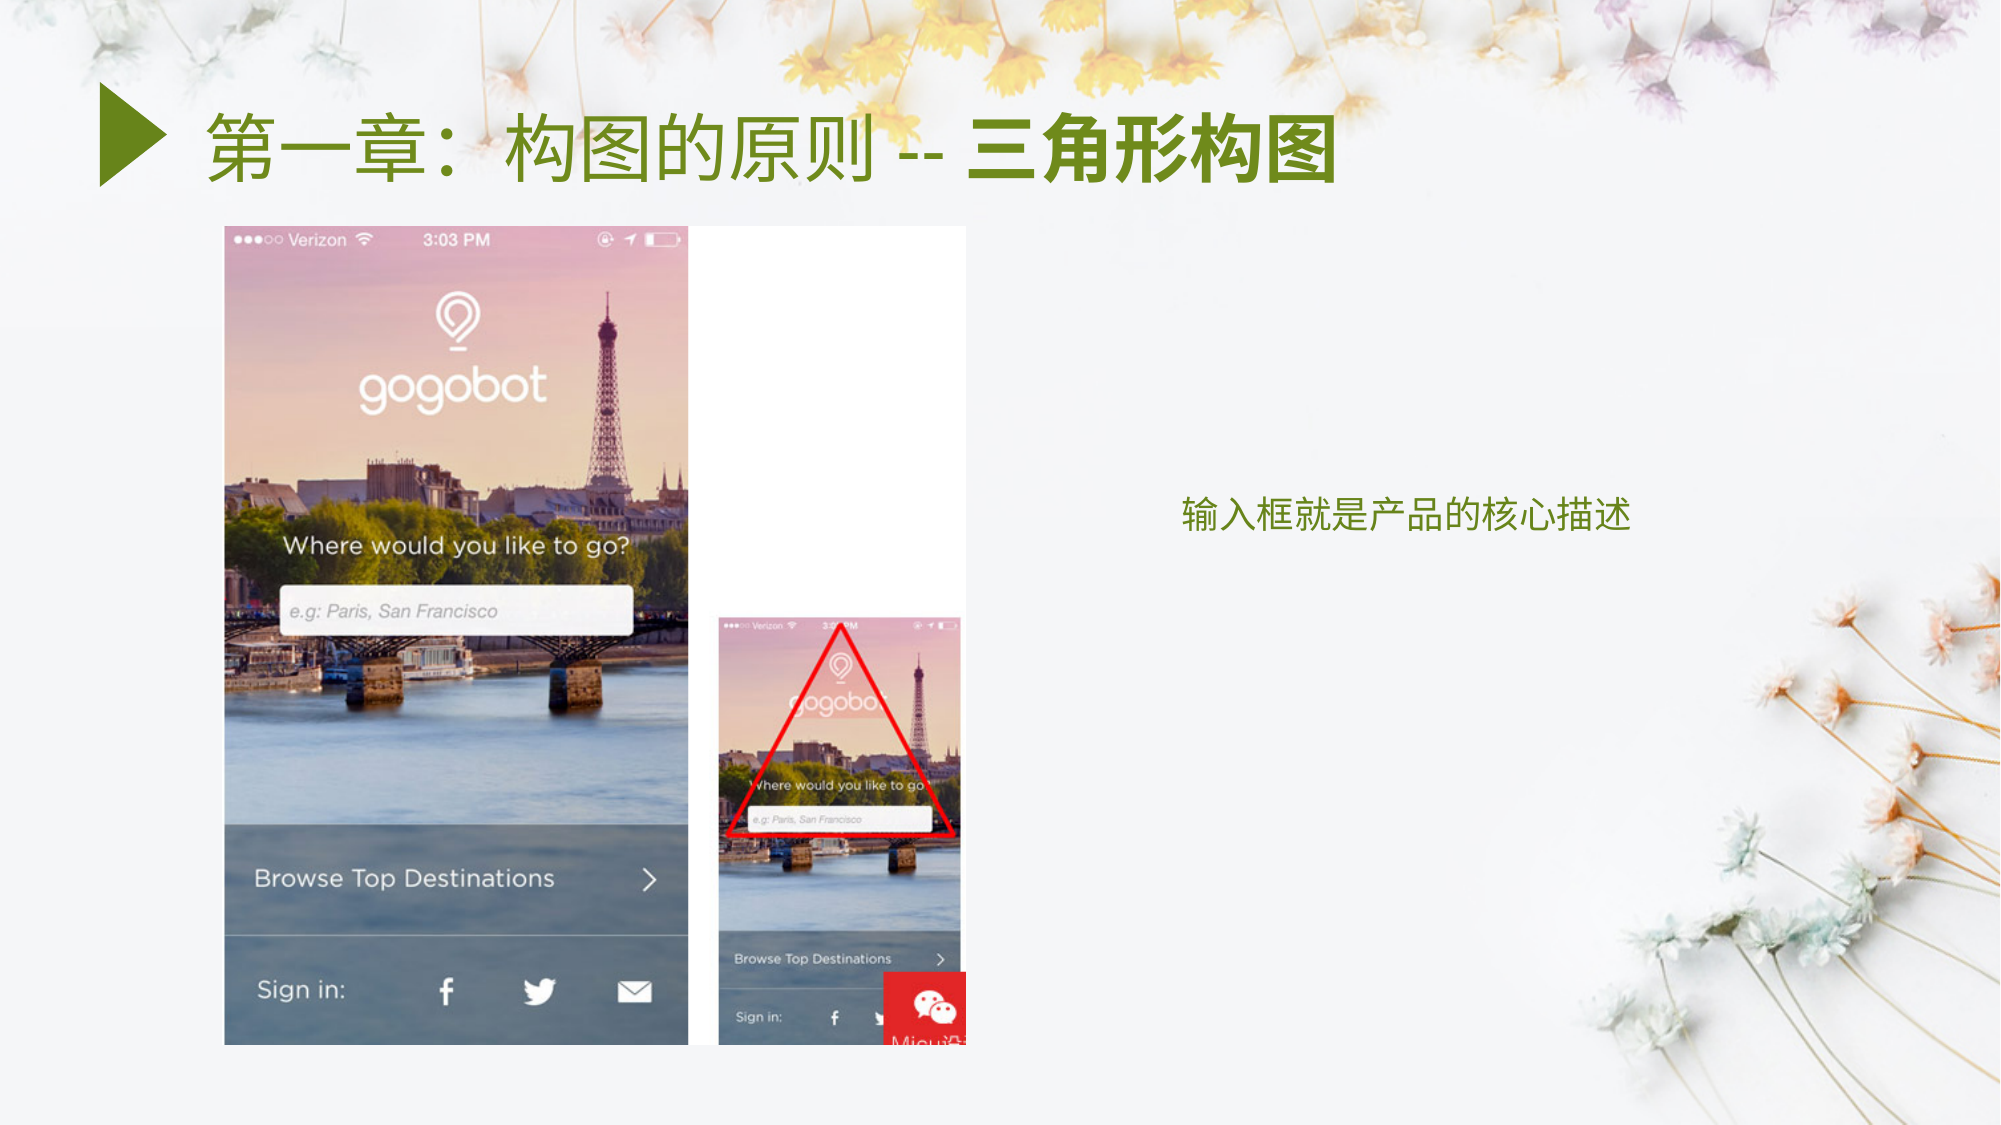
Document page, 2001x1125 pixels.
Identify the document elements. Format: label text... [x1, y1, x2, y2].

title 第一章：构图的原则--三角形构图 [188, 58, 1797, 236]
text_box 输入框就是产品的核心描述 [1166, 484, 1647, 544]
picture [0, 0, 2001, 1125]
